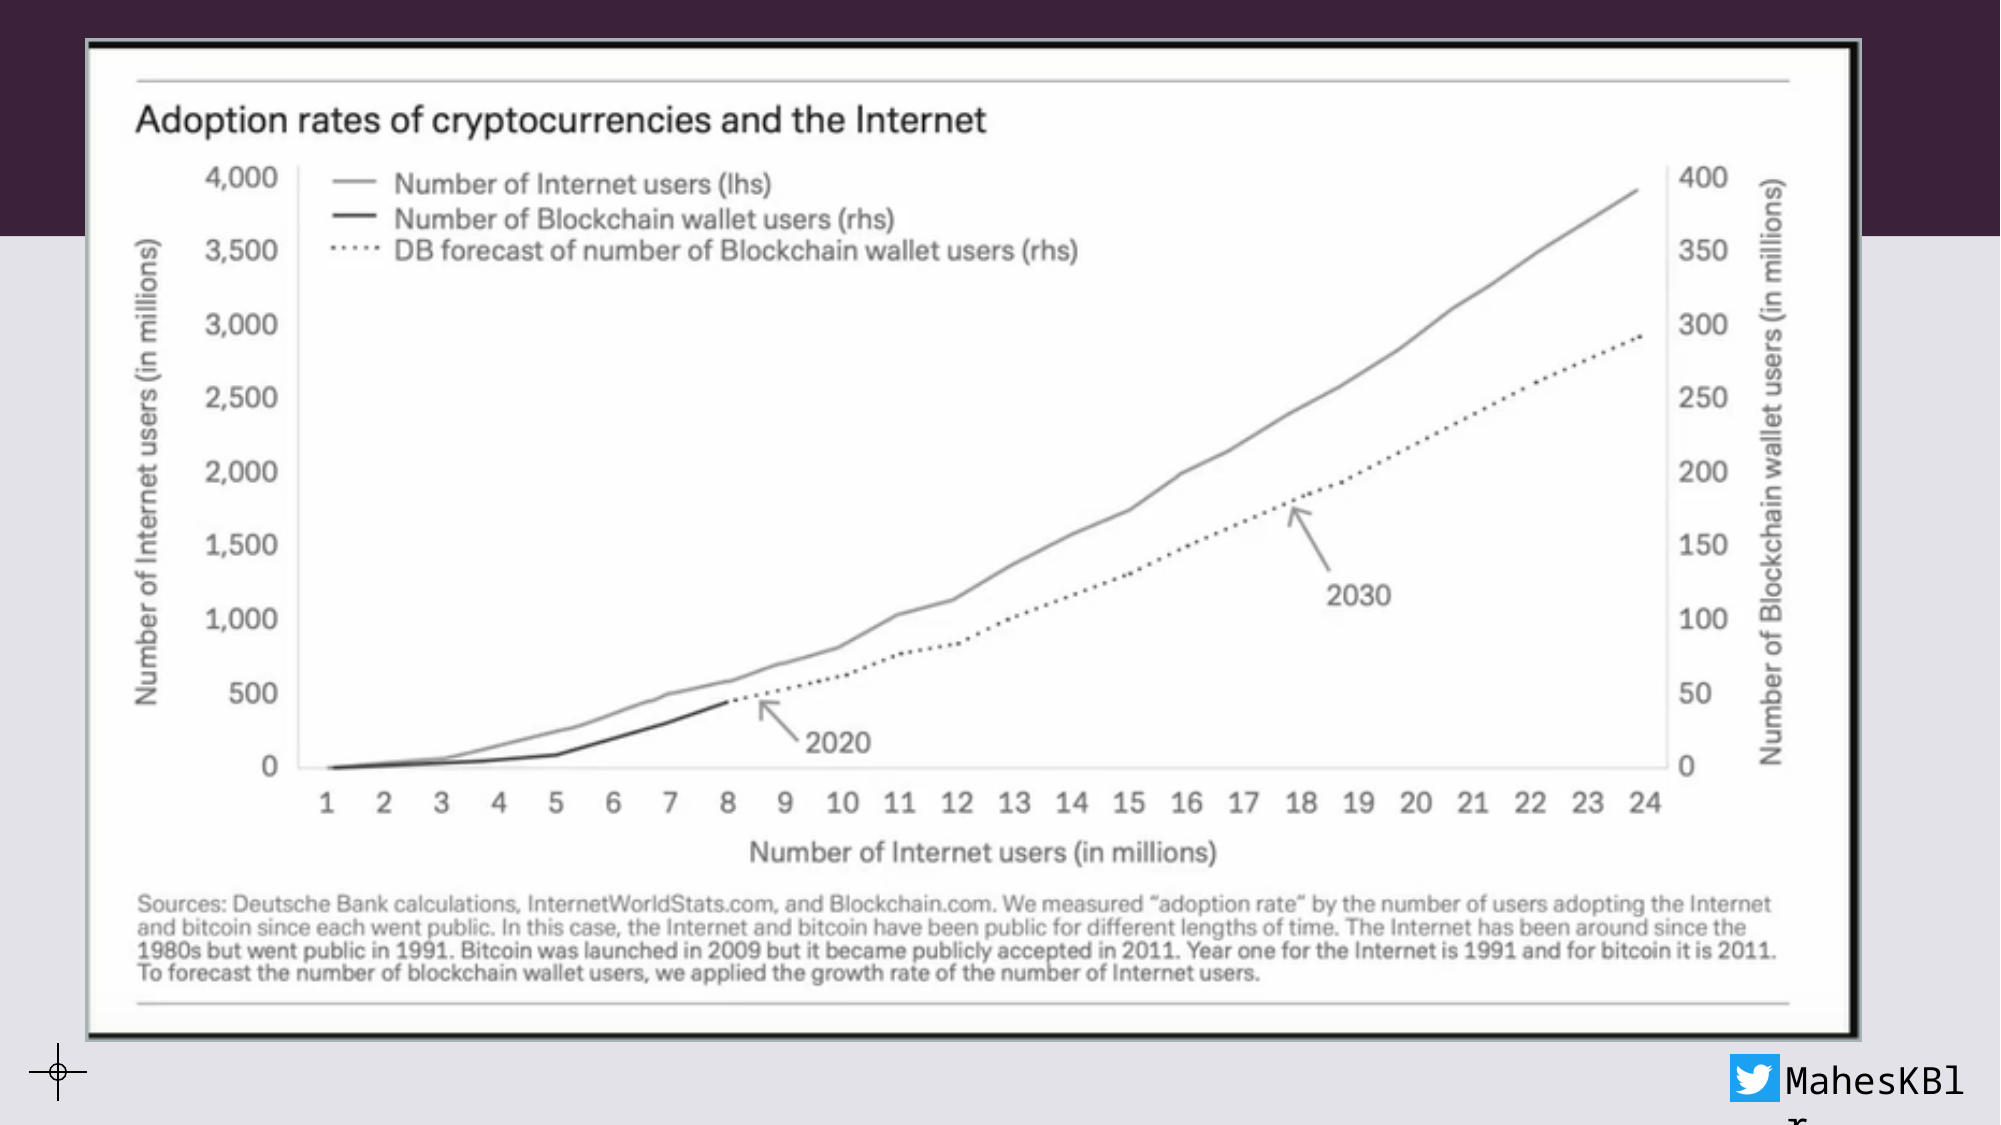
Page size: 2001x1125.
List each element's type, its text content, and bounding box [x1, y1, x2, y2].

text_box MahesKBlr [1770, 1049, 2000, 1125]
picture [1730, 1054, 1780, 1102]
picture [85, 38, 1862, 1042]
